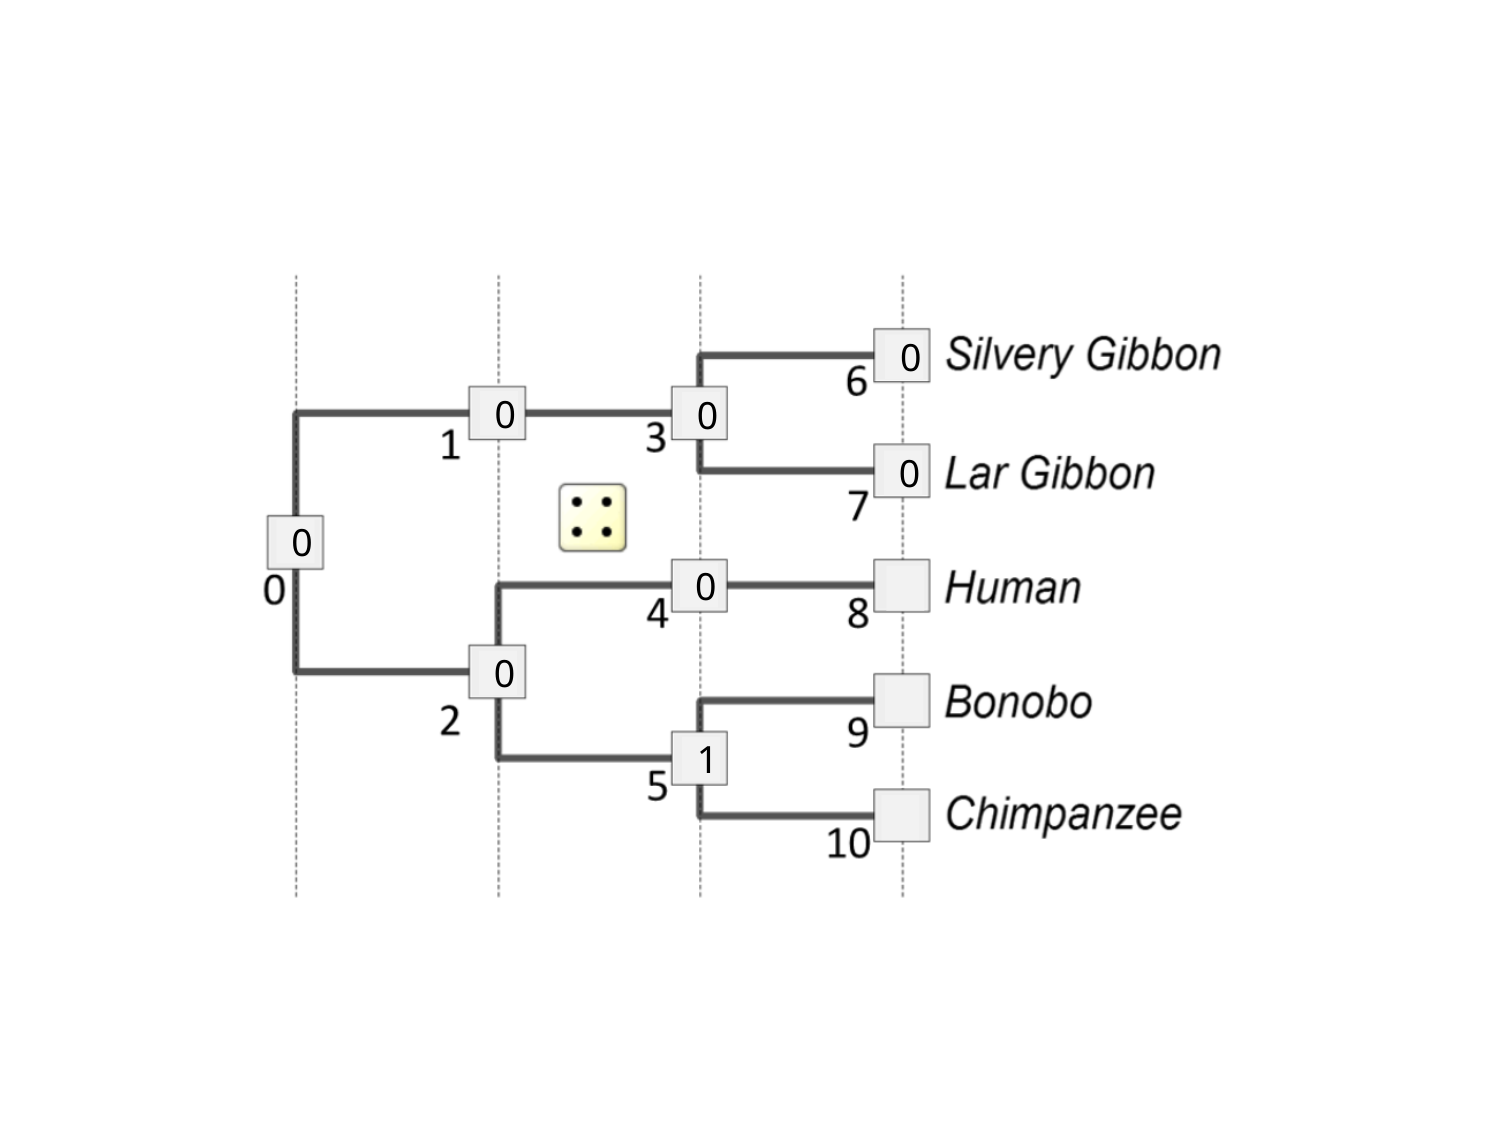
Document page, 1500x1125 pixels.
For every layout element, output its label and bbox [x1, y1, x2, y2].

picture [207, 237, 1256, 952]
